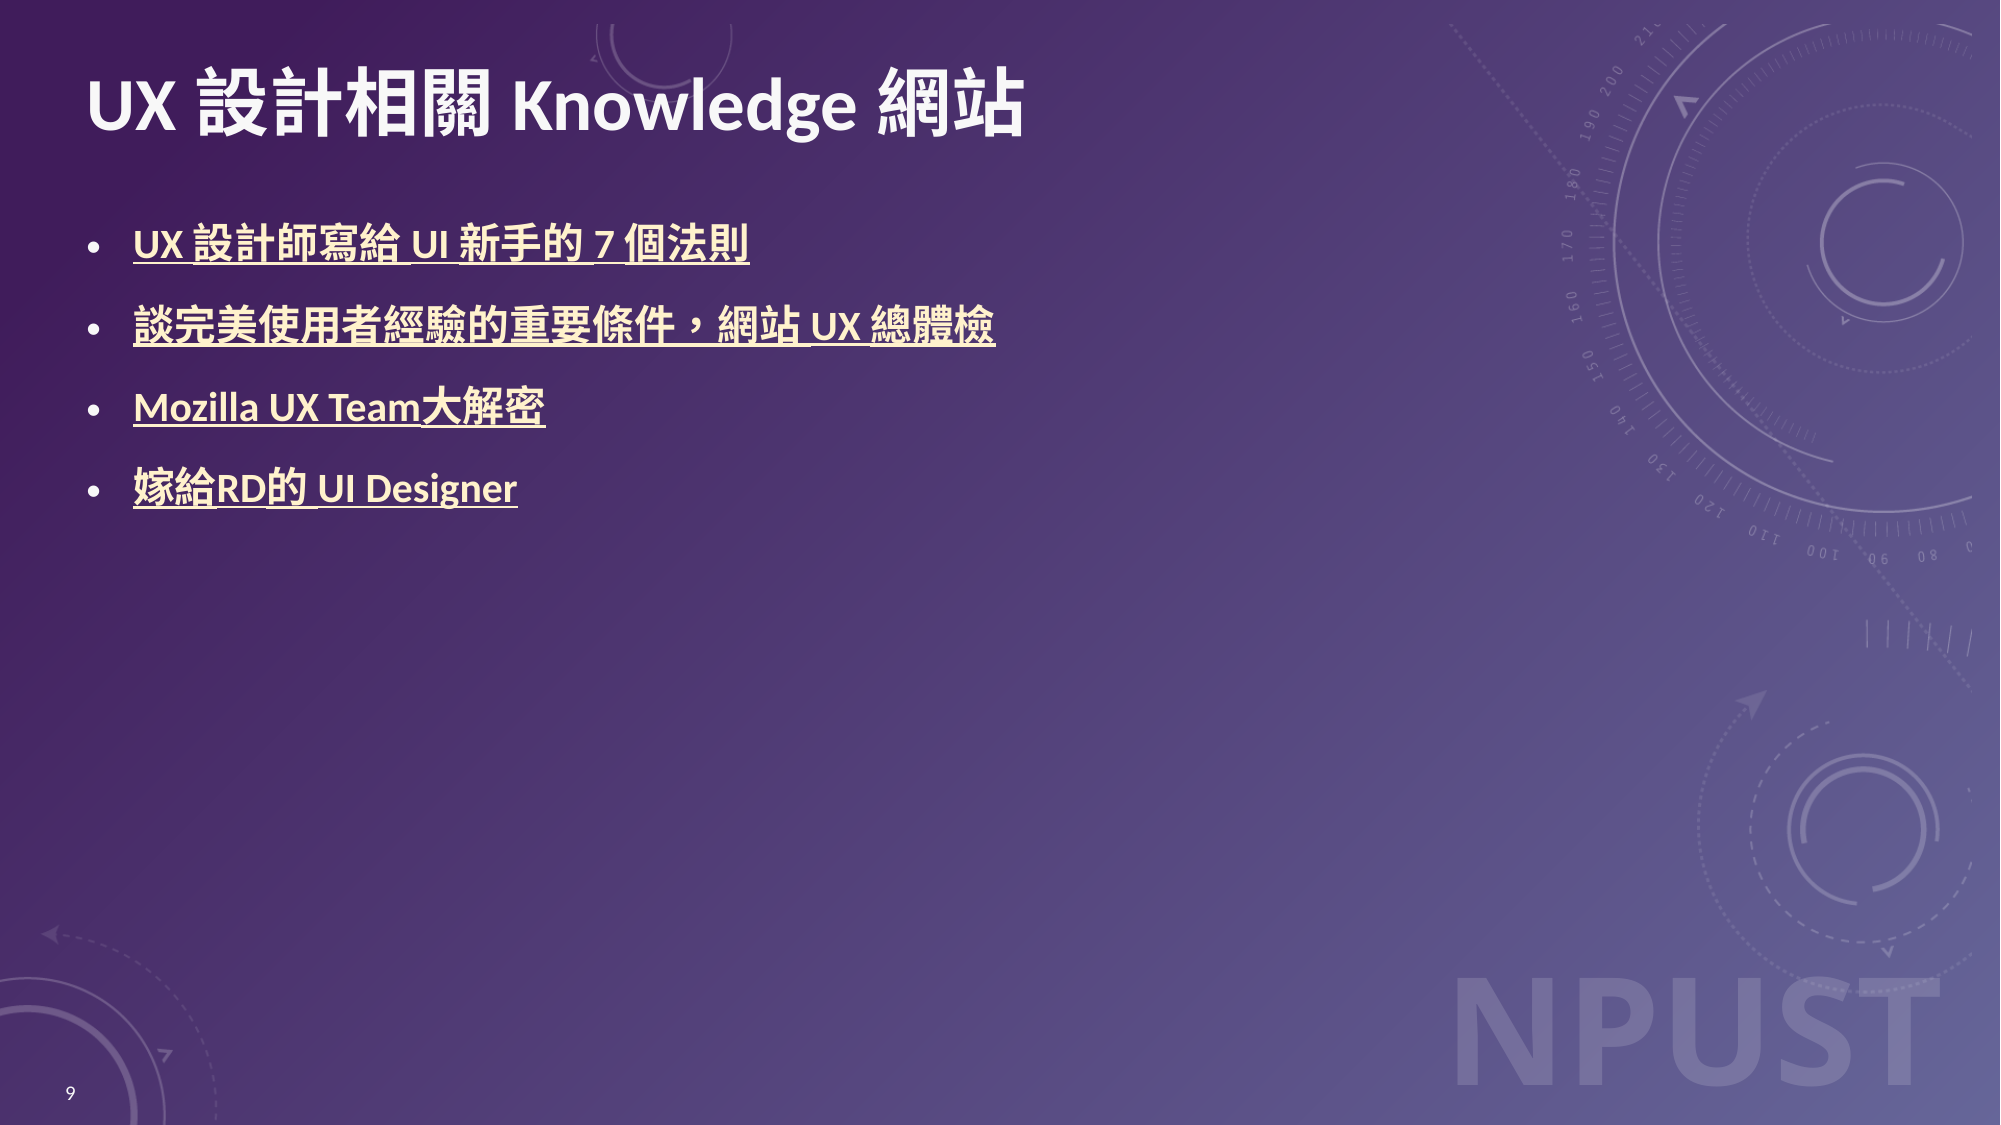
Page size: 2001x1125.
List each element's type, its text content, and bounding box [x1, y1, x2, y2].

title UX設計相關Knowledge網站 [71, 24, 1909, 177]
list UX 設計師寫給 UI 新手的 7 個法則 談完美使用者經驗的重要條件，網站 UX 總體檢 Mozilla UX Team大解密 嫁給RD的 UI Designer [71, 209, 1909, 1034]
picture [0, 24, 1972, 1125]
slide_number 9 [0, 1060, 91, 1123]
